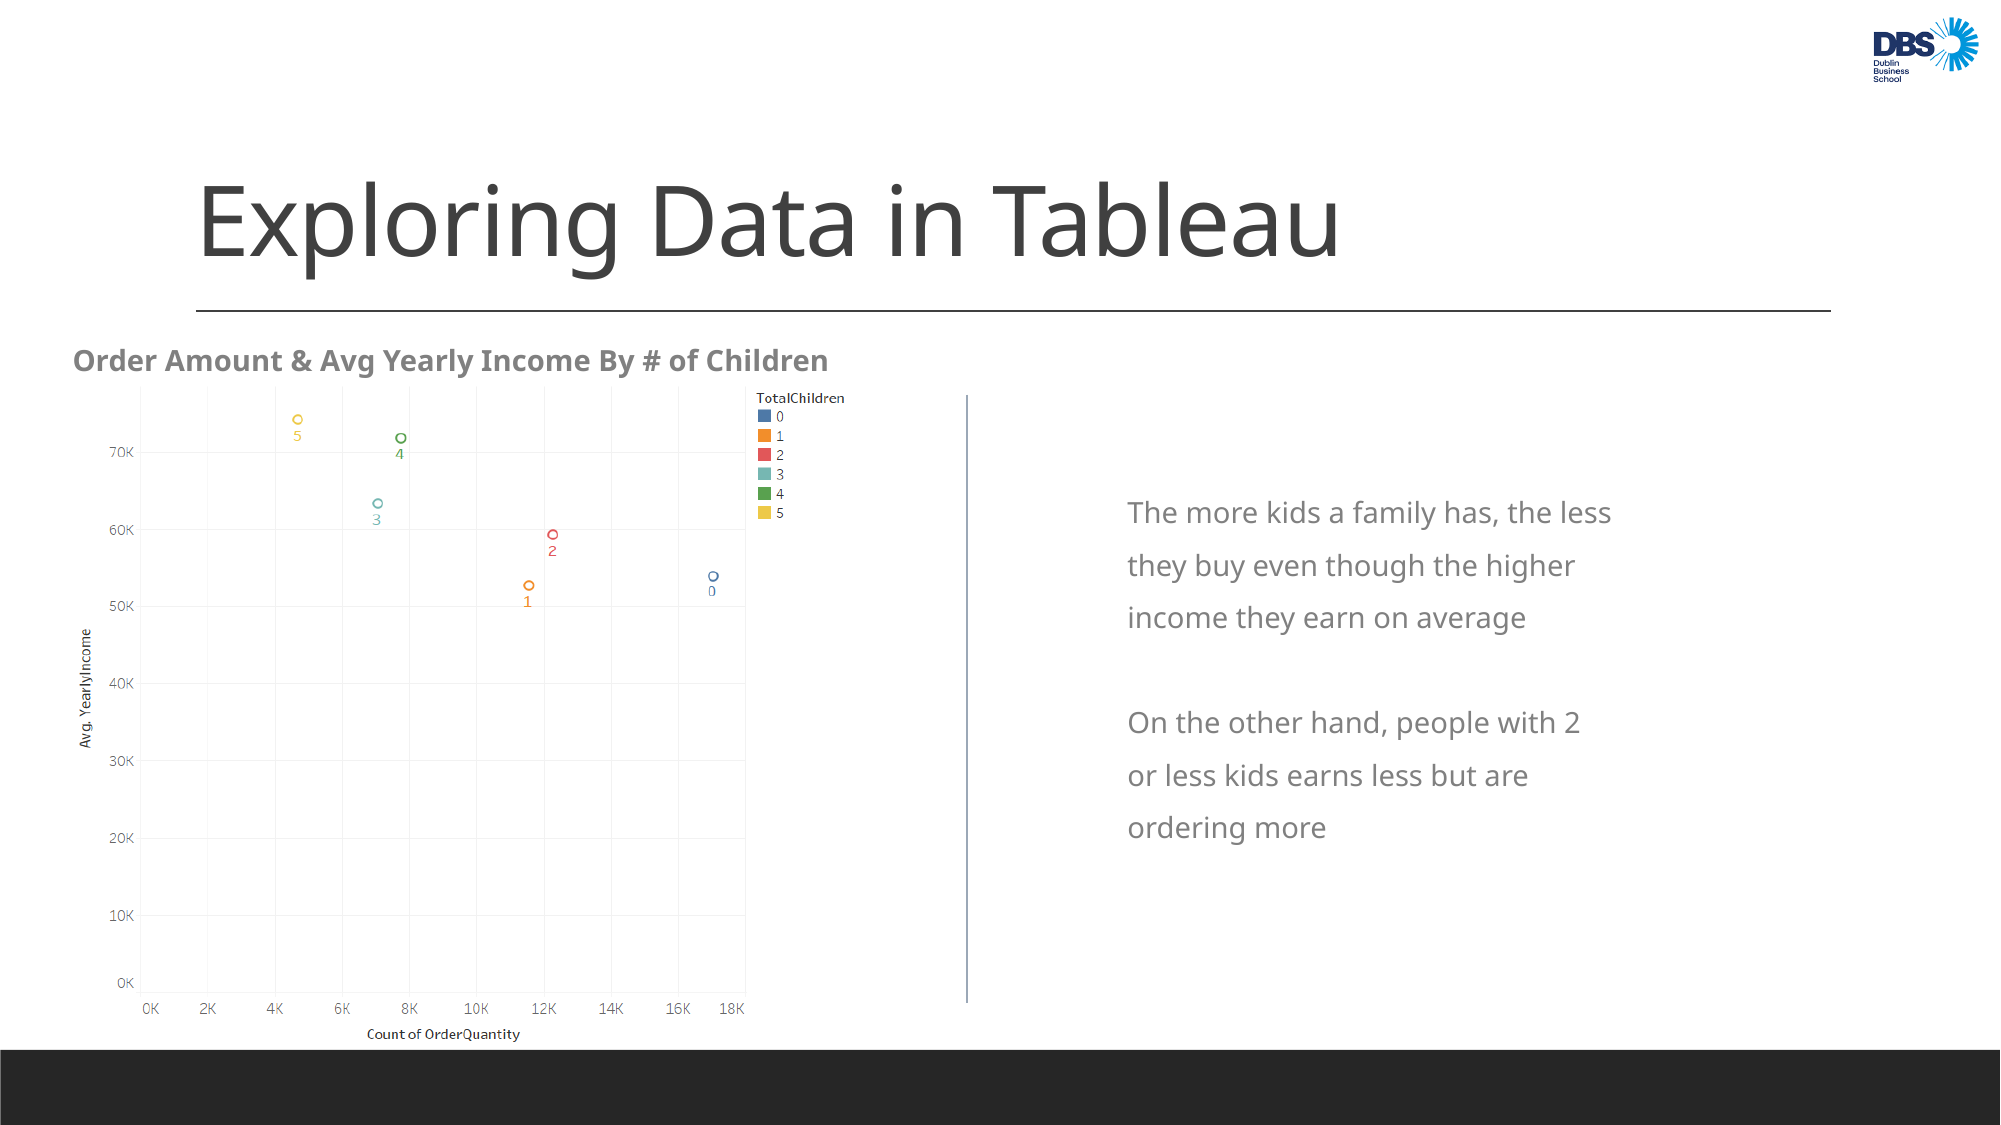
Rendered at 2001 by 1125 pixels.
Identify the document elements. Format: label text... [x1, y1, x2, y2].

picture [68, 372, 885, 1046]
picture [1856, 0, 1997, 100]
title Exploring Data in Tableau [180, 47, 1830, 285]
text_box Order Amount & Avg Yearly Income By # of Children [57, 335, 845, 386]
text_box The more kids a family has, the less they buy even though the higher income they earn on average On the other hand, people with 2 or less kids earns less but are ordering more [1112, 469, 1630, 852]
